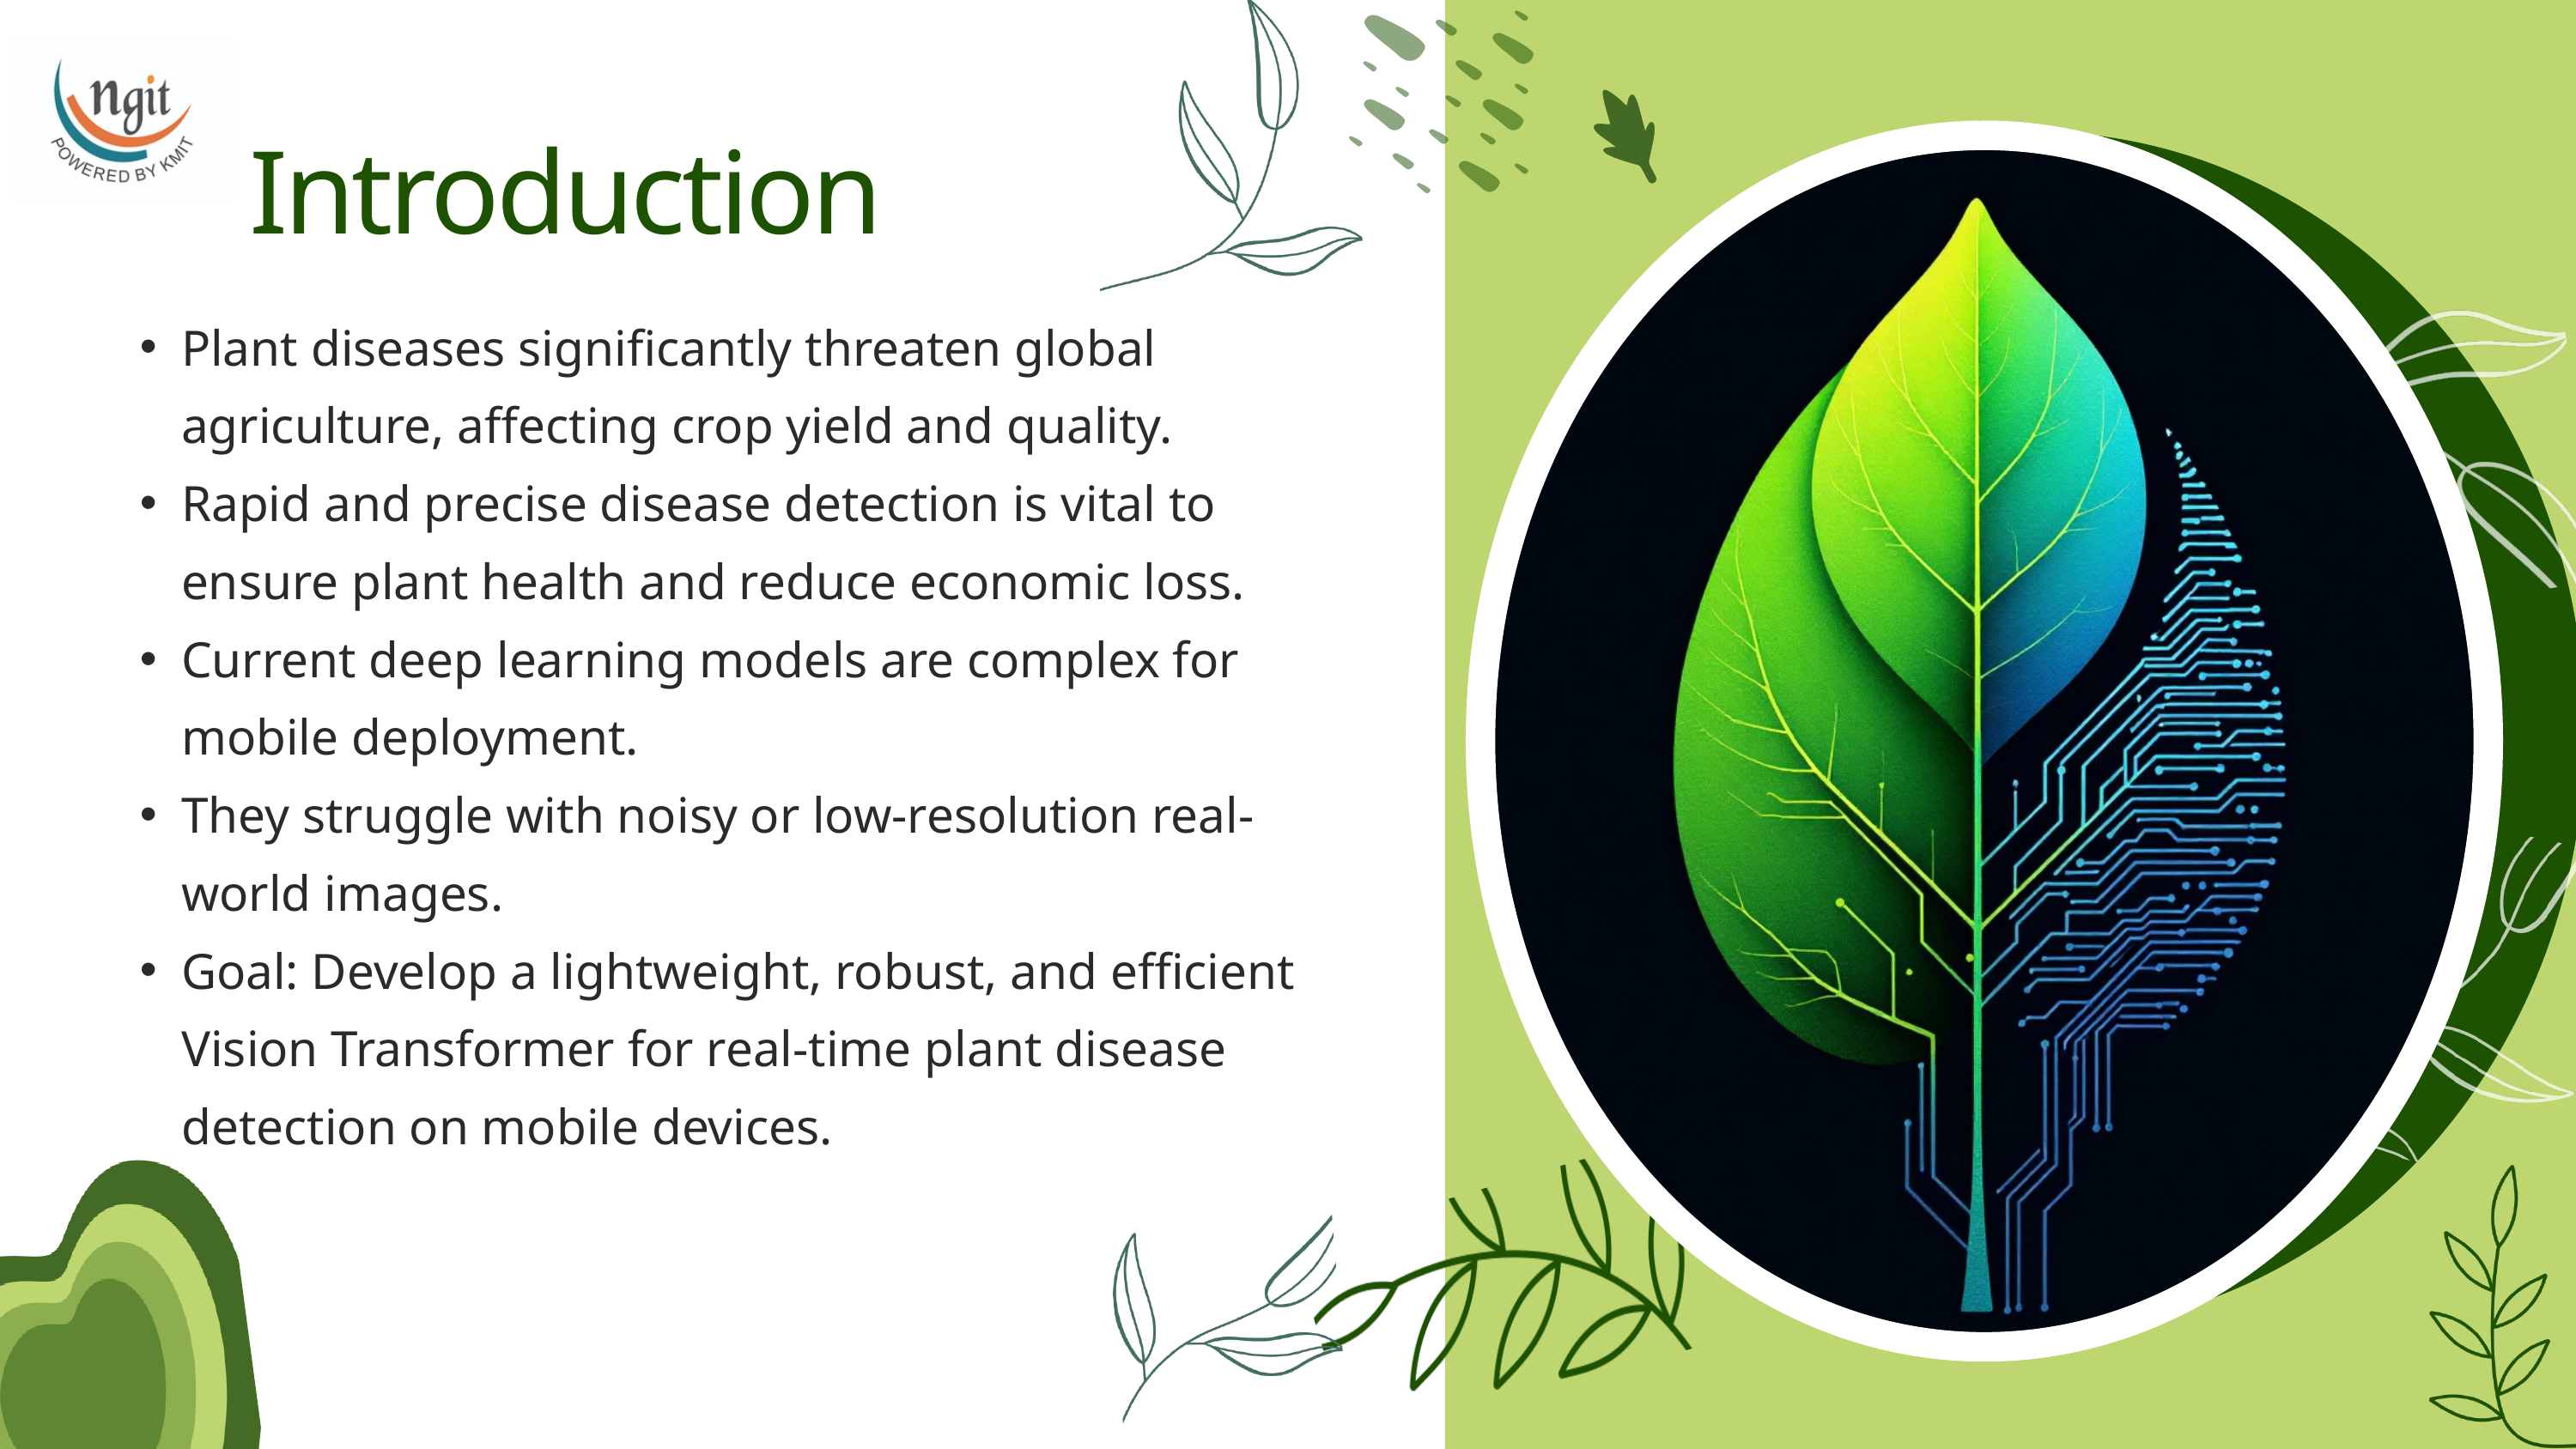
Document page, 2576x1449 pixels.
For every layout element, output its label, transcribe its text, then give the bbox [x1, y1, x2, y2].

text_box [1094, 0, 1364, 293]
text_box [1, 0, 243, 241]
text_box [1108, 1193, 1351, 1449]
text_box [0, 1162, 264, 1449]
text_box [1479, 130, 2576, 1331]
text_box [1445, 0, 2576, 1449]
text_box Plant diseases significantly threaten global agriculture, affecting crop yield and quality. Rapid and precise disease detection is vital to ensure plant health and reduce economic loss. Current deep learning models are complex for mobile deployment. They struggle with noisy or low-resolution real-world images. Goal: Develop a lightweight, robust, and efficient Vision Transformer for real-time plant disease detection on mobile devices. [98, 297, 1309, 1236]
text_box [1347, 10, 1441, 196]
text_box Introduction [249, 96, 1151, 257]
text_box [1479, 135, 2489, 1348]
text_box [1334, 1201, 1441, 1449]
